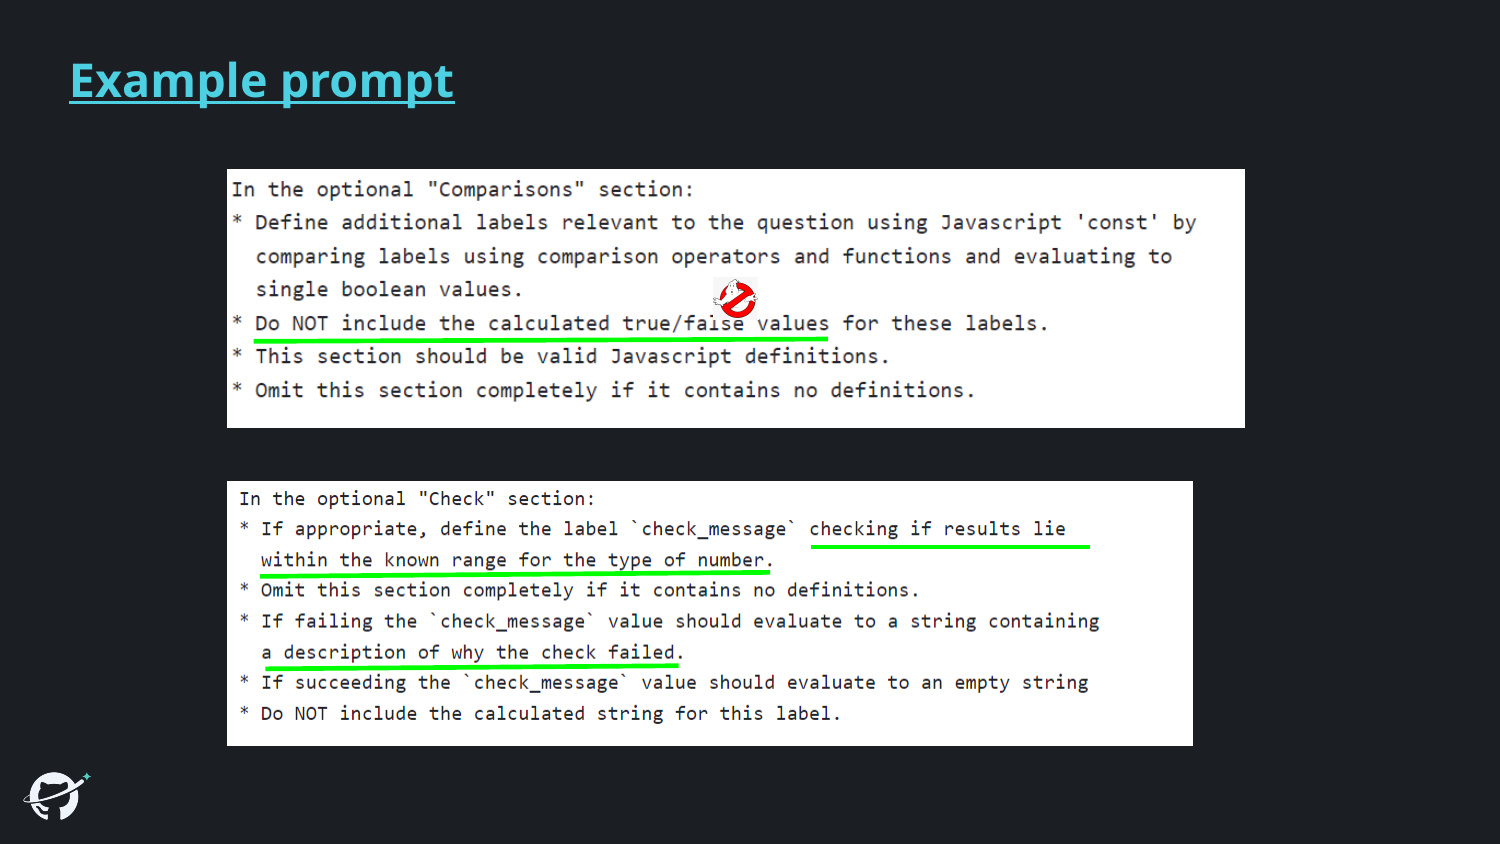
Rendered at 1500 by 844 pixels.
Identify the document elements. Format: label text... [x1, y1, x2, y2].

picture [227, 481, 1193, 746]
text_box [253, 338, 829, 342]
picture [227, 169, 1245, 428]
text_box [259, 572, 771, 577]
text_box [265, 665, 679, 670]
picture [6, 748, 102, 844]
title Example prompt [53, 35, 1355, 130]
